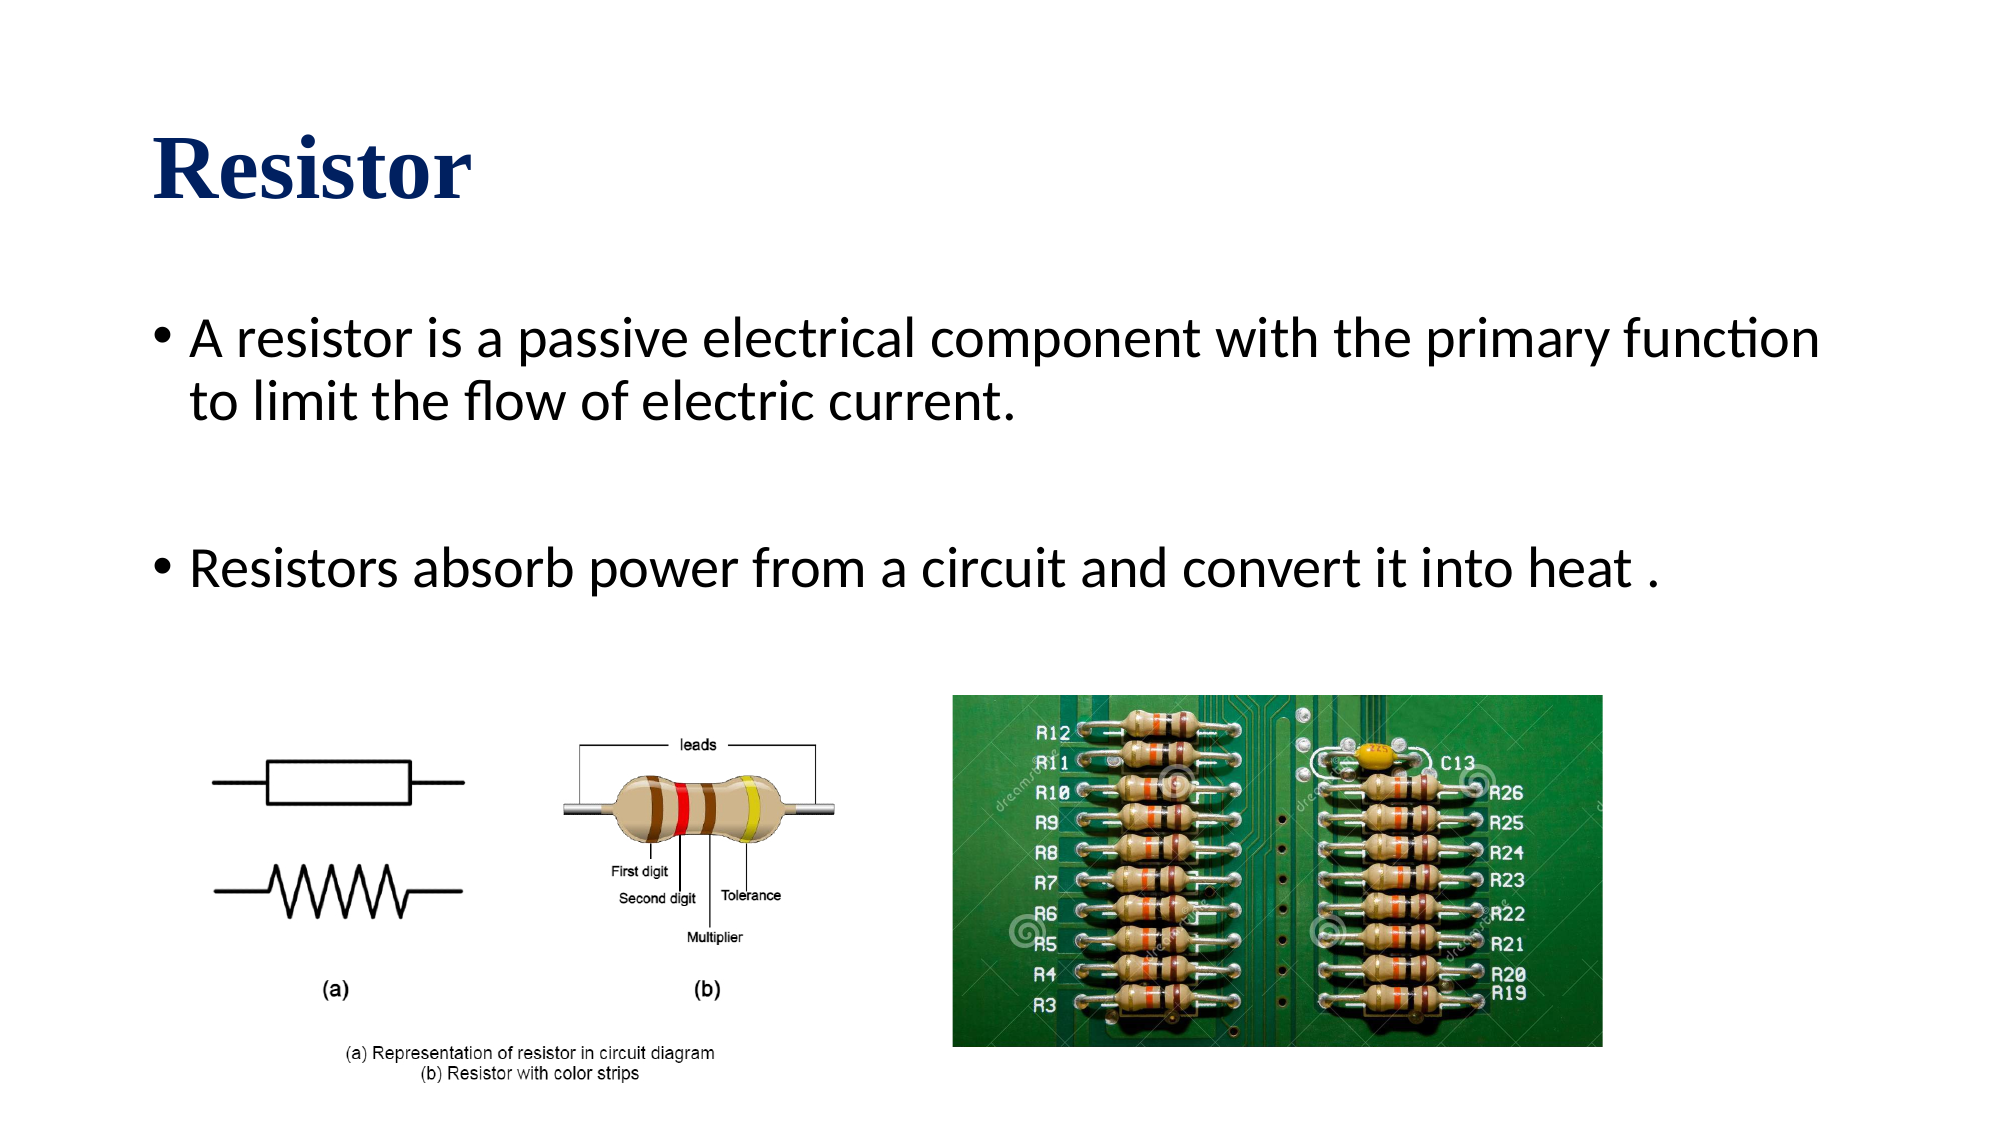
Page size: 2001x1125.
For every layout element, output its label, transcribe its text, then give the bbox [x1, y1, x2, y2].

picture [952, 695, 1603, 1047]
title Resistor [137, 59, 1863, 278]
picture [137, 656, 910, 1120]
list A resistor is a passive electrical component with the primary function to limit the flow of electric current. Resistors absorb power from a circuit and convert it into heat . [137, 299, 1894, 1014]
